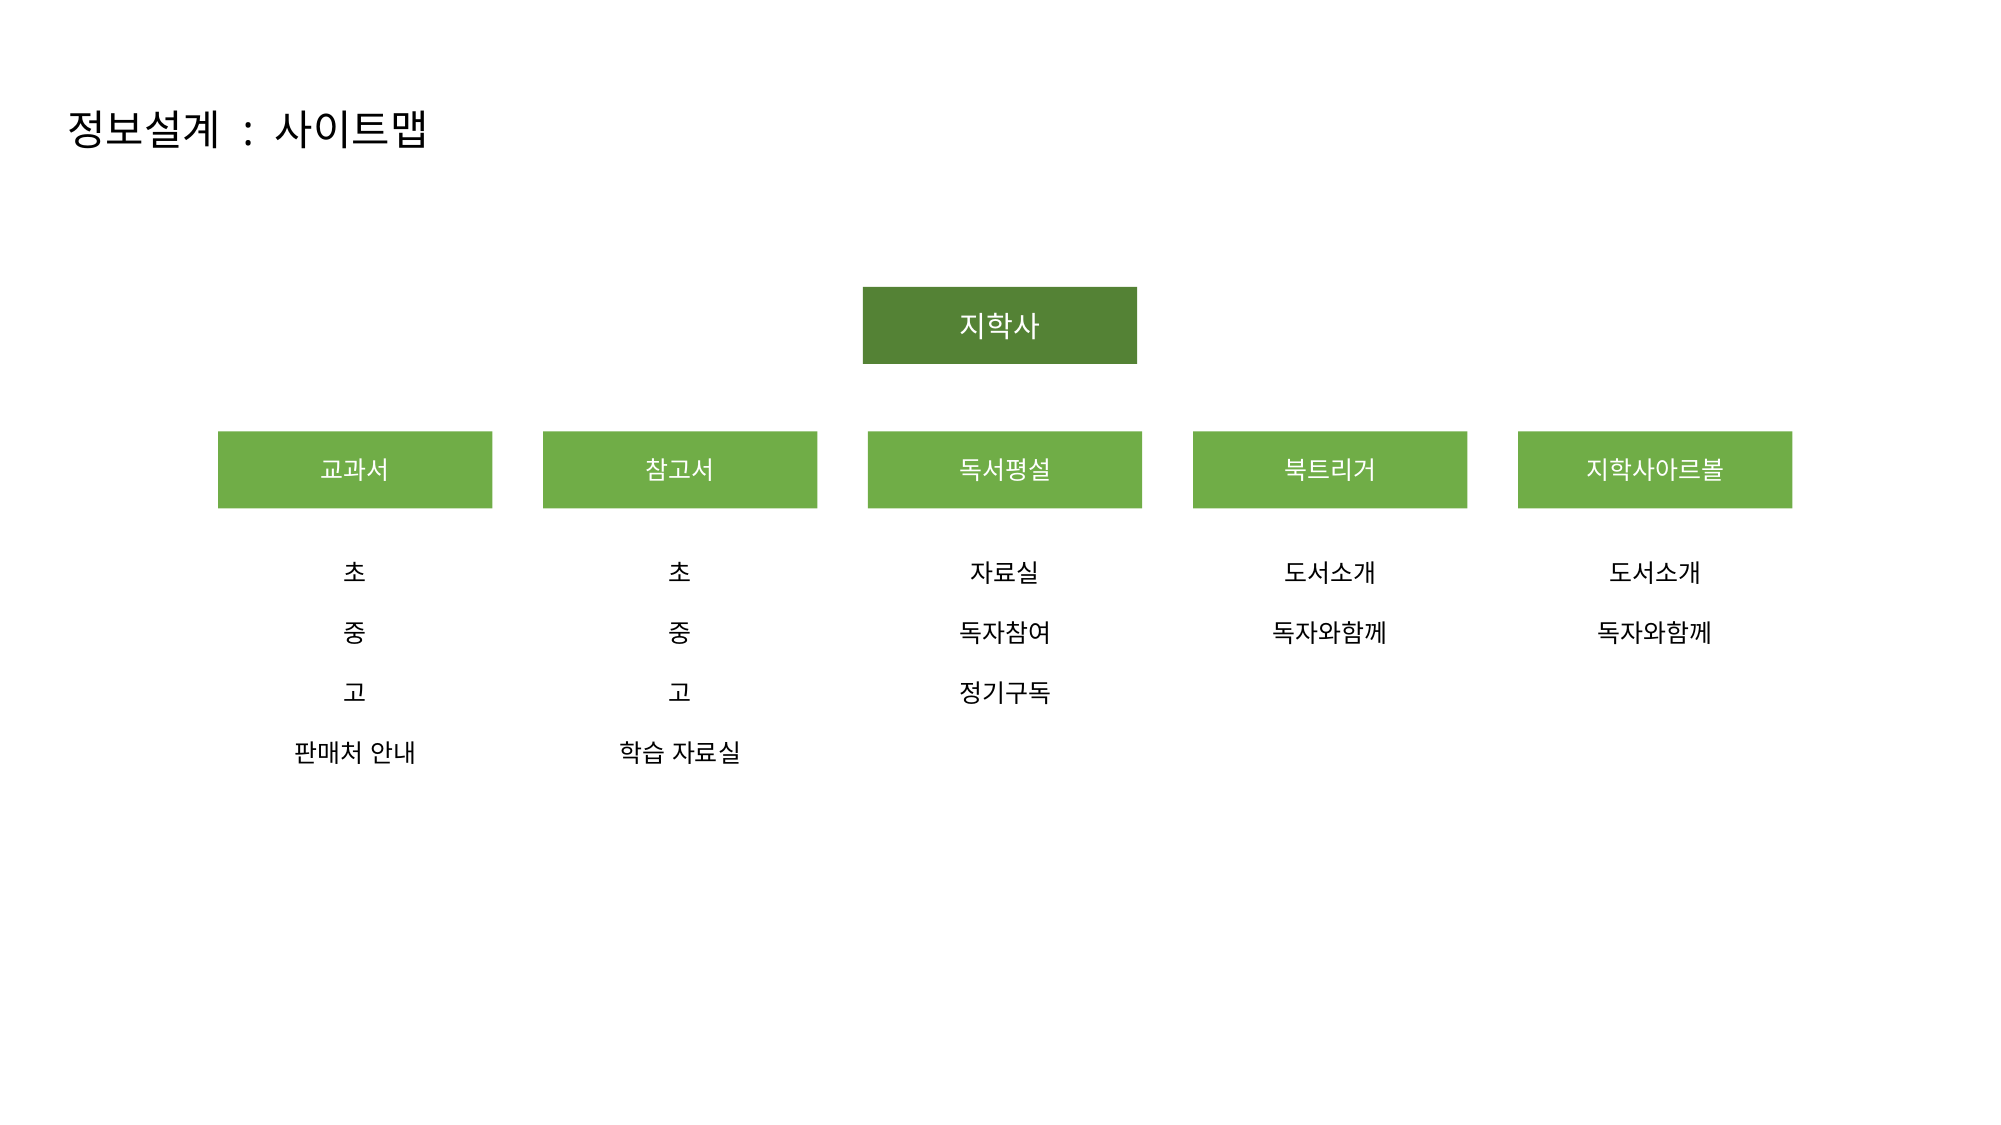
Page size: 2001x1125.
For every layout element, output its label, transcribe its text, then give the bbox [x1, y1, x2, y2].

text_box 정보설계 : 사이트맵 [52, 96, 456, 162]
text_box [217, 286, 1793, 778]
